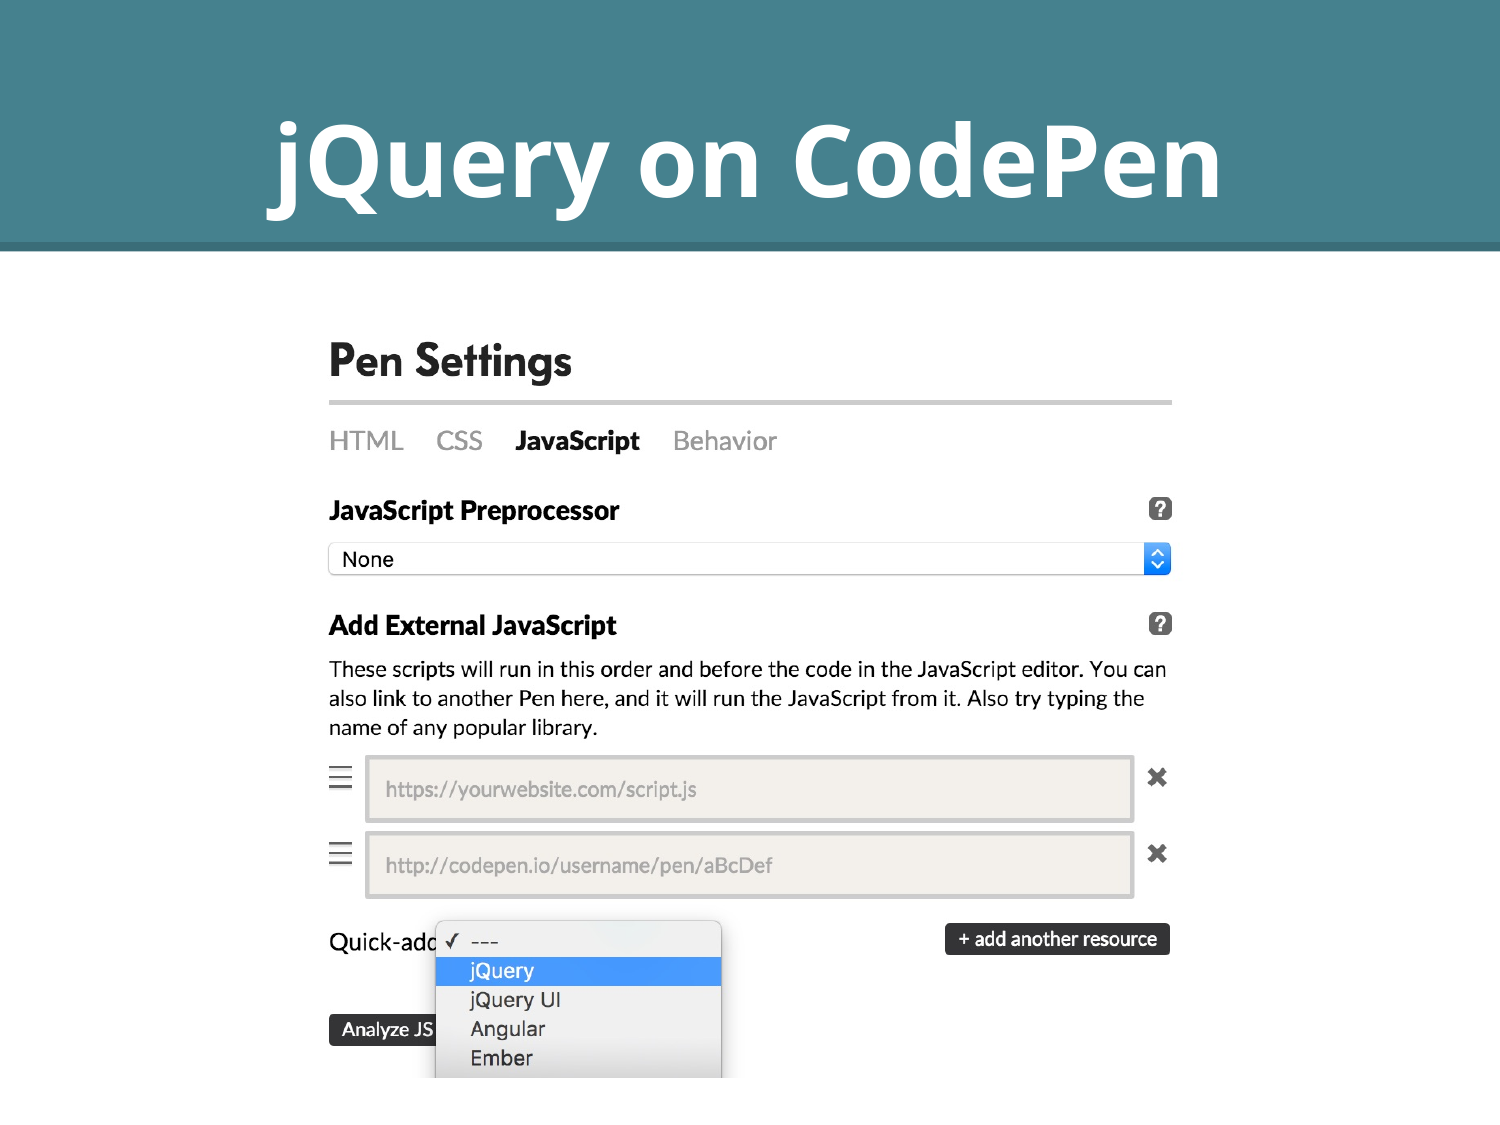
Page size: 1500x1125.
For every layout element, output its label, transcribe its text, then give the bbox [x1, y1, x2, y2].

title jQuery on CodePen [75, 45, 1425, 233]
picture [301, 309, 1199, 1079]
